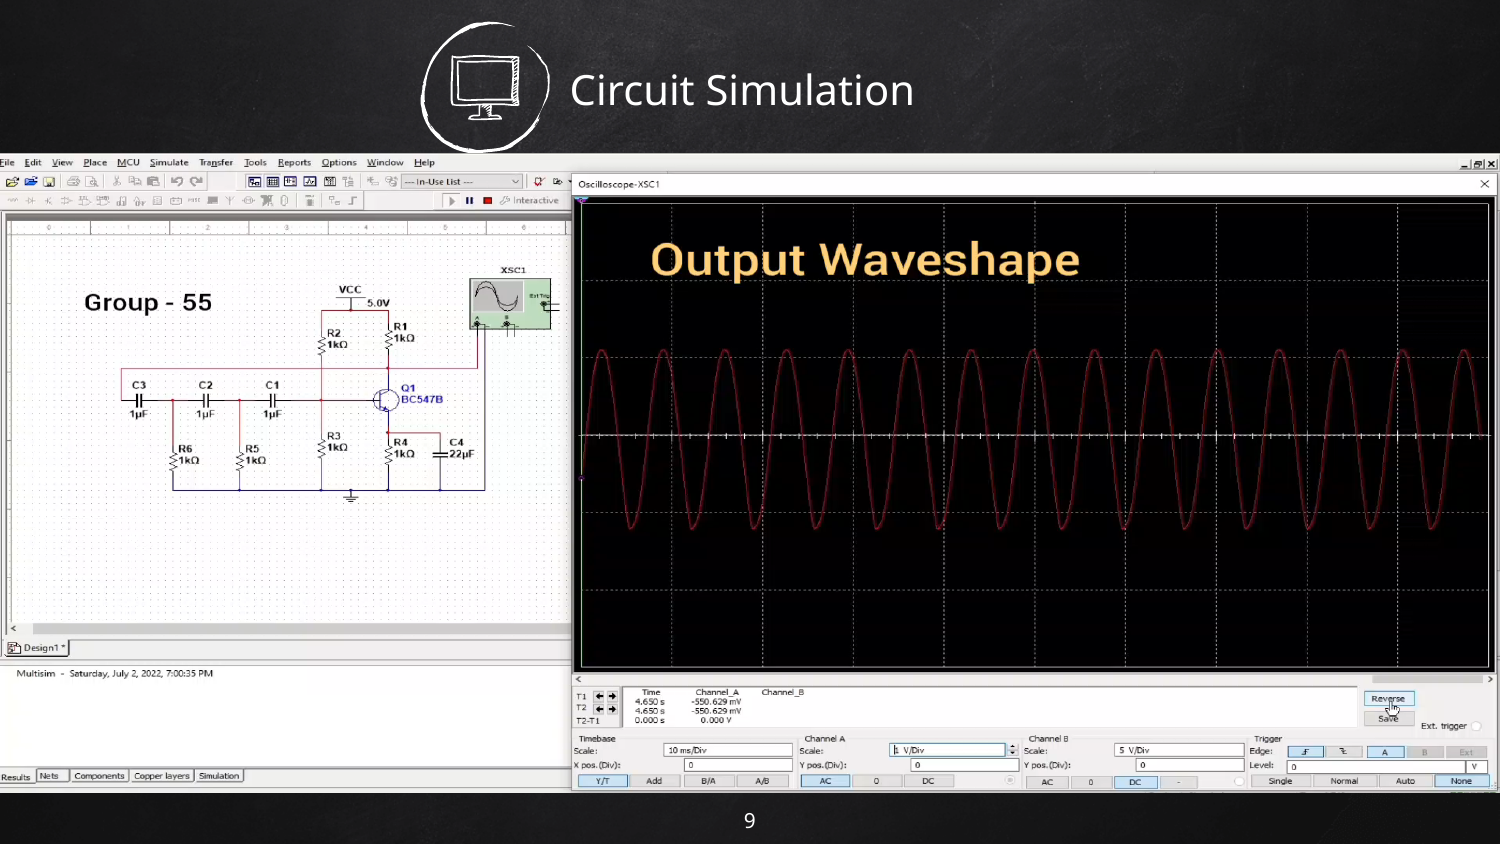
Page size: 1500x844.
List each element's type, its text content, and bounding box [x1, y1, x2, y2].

text_box ‹#› [705, 801, 795, 844]
text_box Circuit Simulation [554, 55, 945, 121]
text_box [450, 55, 520, 121]
picture [0, 0, 1500, 844]
text_box [420, 21, 550, 152]
